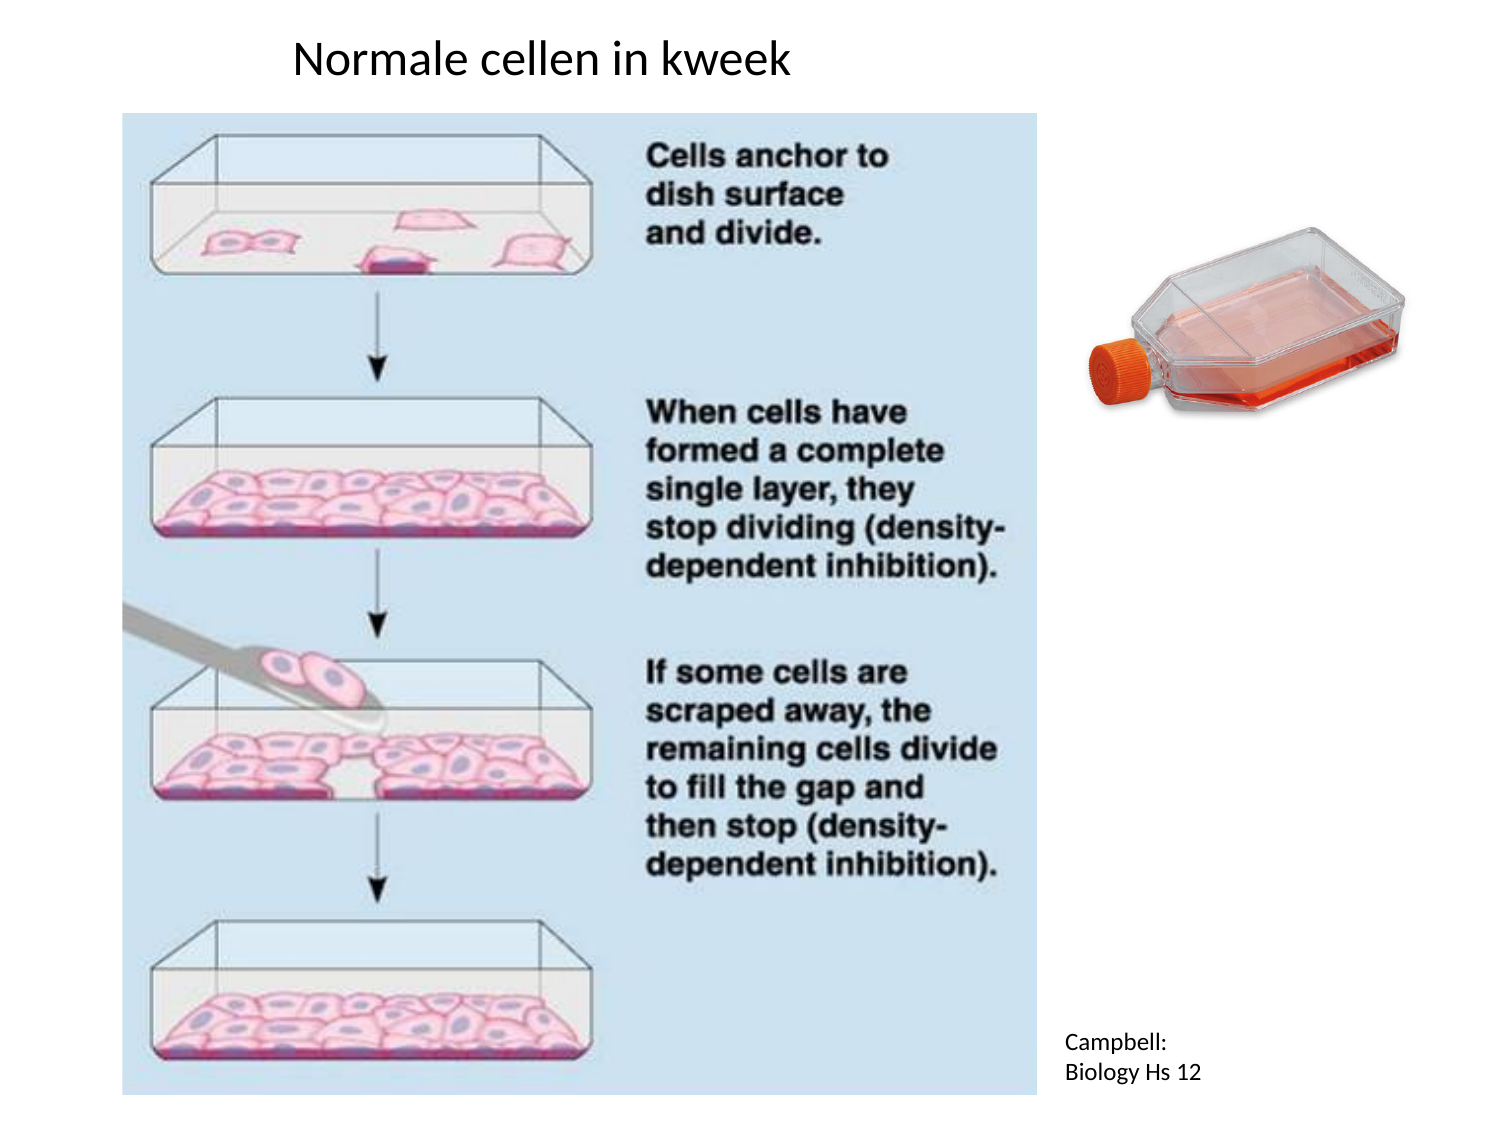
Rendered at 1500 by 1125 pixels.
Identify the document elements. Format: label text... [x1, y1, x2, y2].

text_box Normale cellen in kweek [277, 17, 908, 93]
picture [122, 113, 1453, 1095]
text_box Campbell: Biology Hs 12 [1050, 1018, 1245, 1093]
